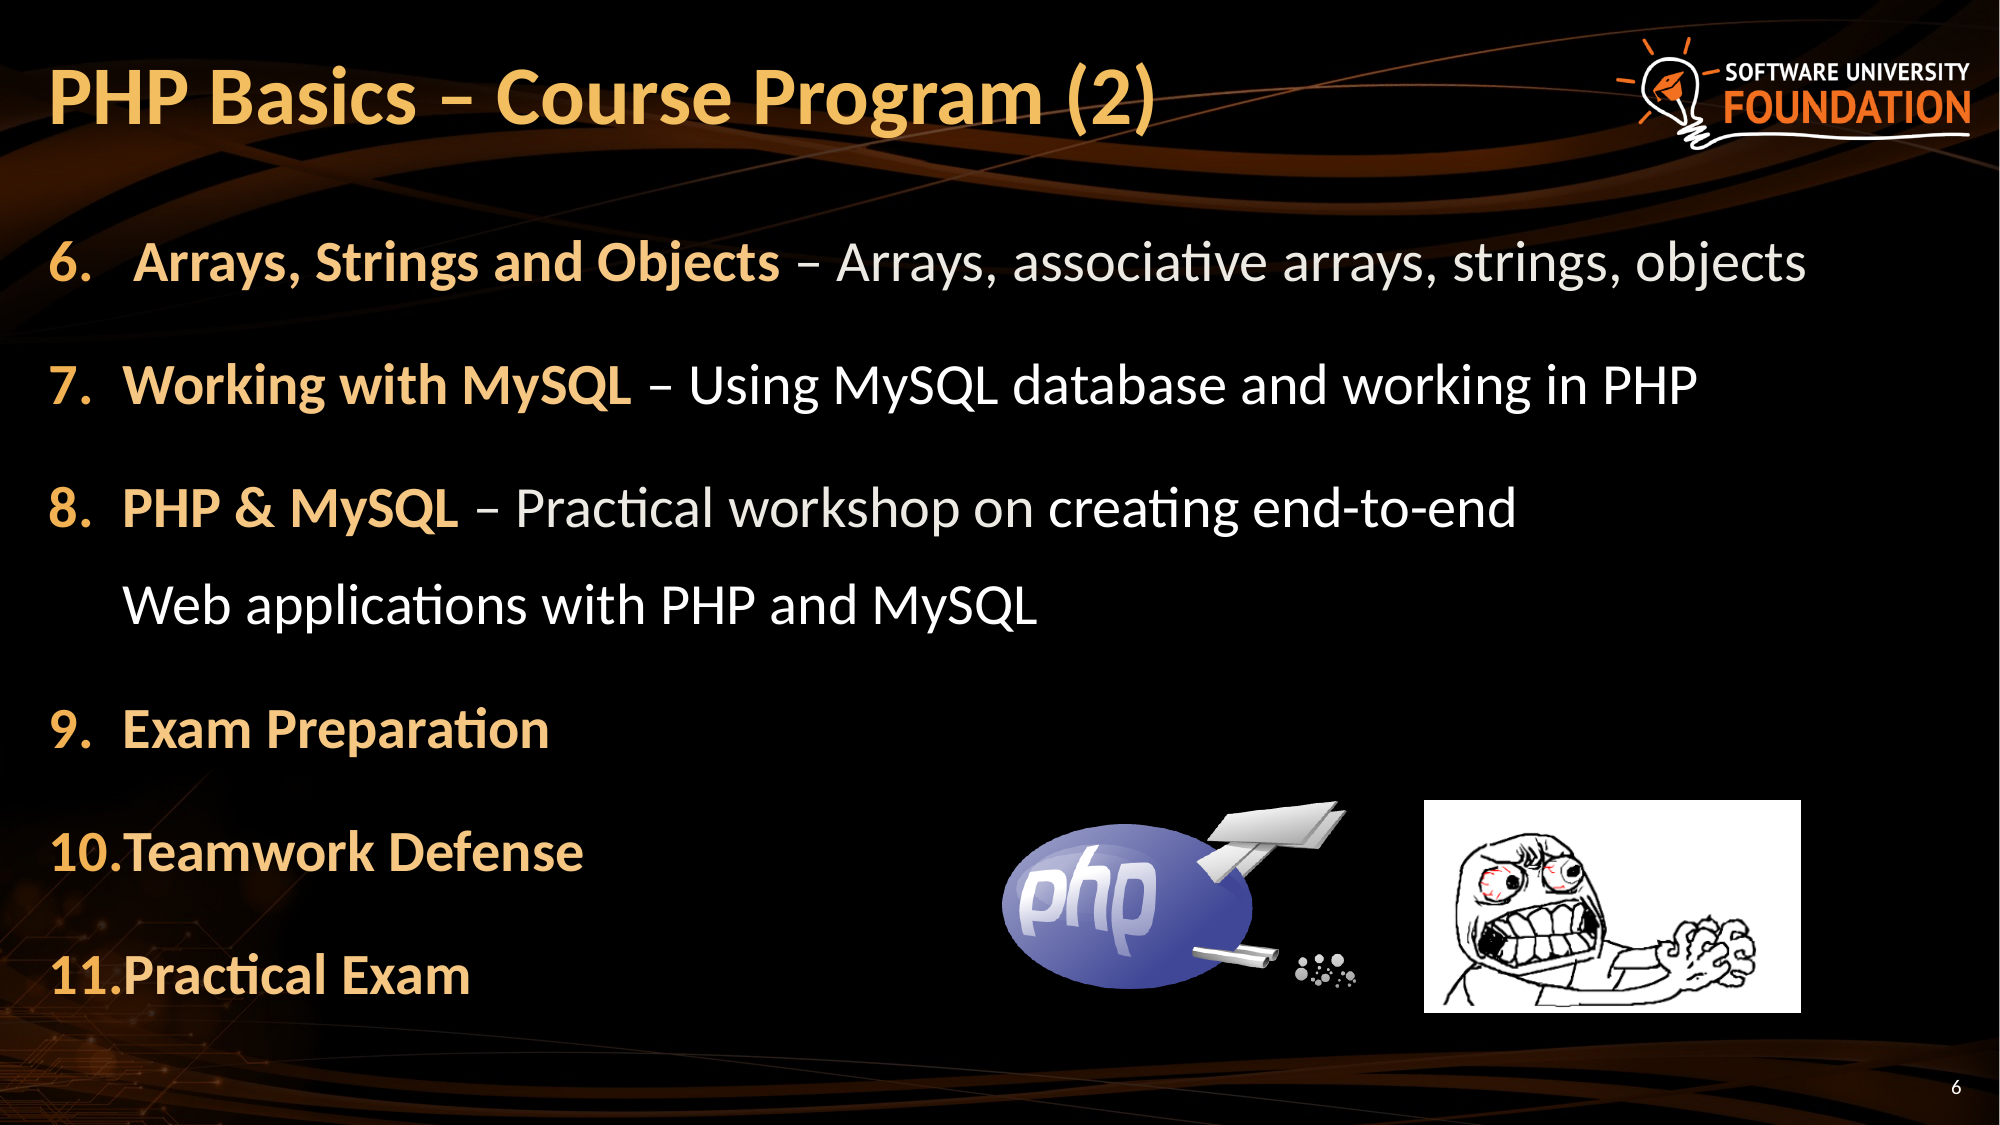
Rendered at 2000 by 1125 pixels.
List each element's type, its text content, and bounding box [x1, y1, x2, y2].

title PHP Basics – Course Program (2) [30, 6, 1602, 189]
slide_number 6 [1897, 1089, 1968, 1103]
picture [0, 0, 2000, 1125]
list Arrays, Strings and Objects – Arrays, associative arrays, strings, objects Working with MySQL – Using MySQL database and working in PHP PHP & MySQL – Practical workshop on creating end-to-end Web applications with PHP and MySQL Exam Preparation Teamwork Defense Practical Exam [31, 188, 1968, 1089]
